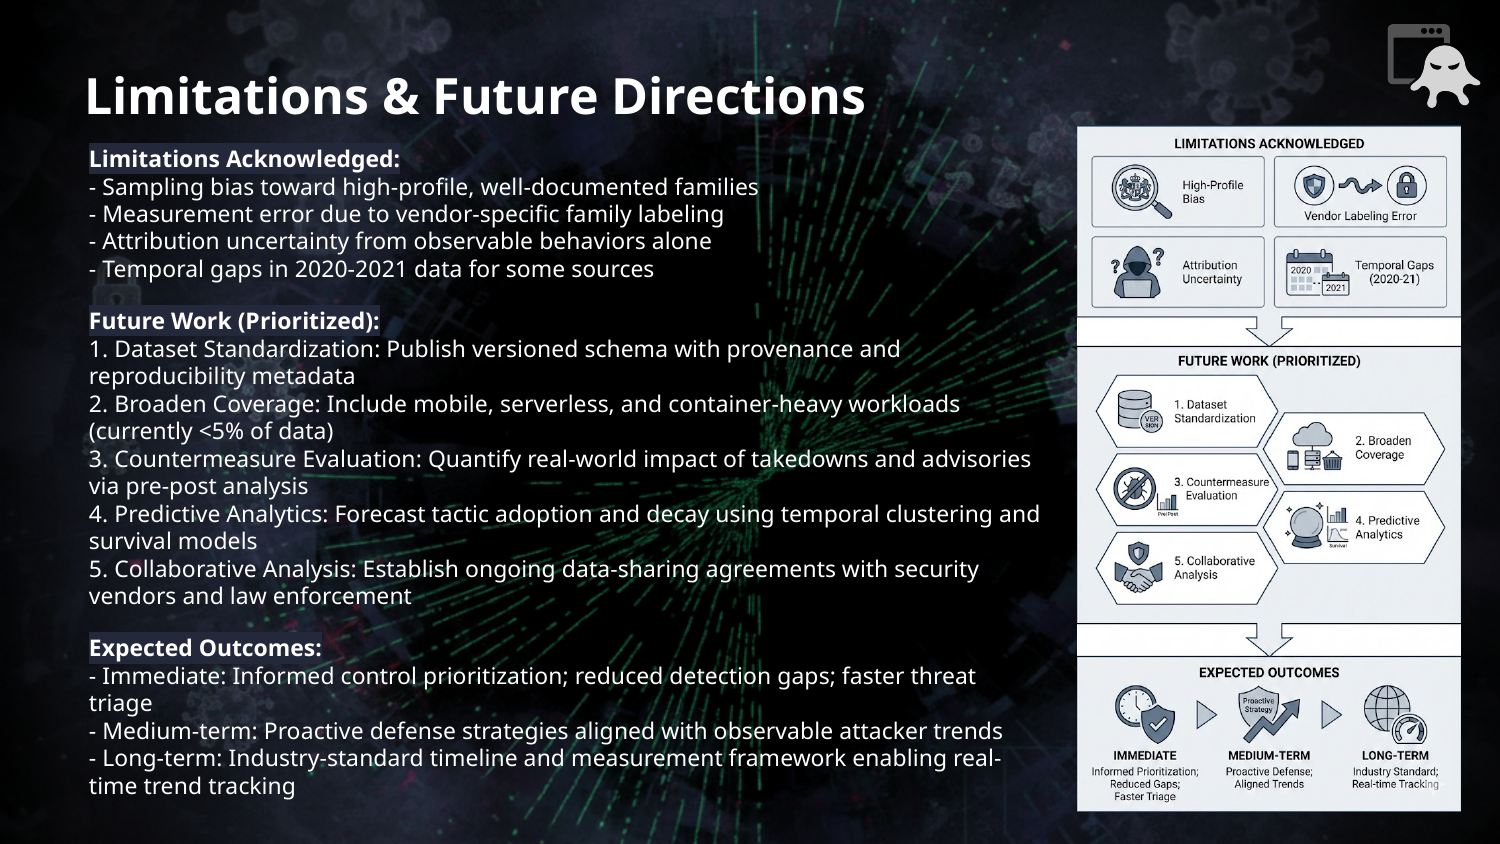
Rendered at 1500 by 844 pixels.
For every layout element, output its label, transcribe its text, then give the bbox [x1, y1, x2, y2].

picture [0, 0, 1500, 844]
text_box Limitations & Future Directions [69, 49, 1385, 134]
text_box Limitations Acknowledged: - Sampling bias toward high-profile, well-documented families - Measurement error due to vendor-specific family labeling - Attribution uncertainty from observable behaviors alone - Temporal gaps in 2020-2021 data for some sources Future Work (Prioritized): 1. Dataset Standardization: Publish versioned schema with provenance and reproducibility metadata 2. Broaden Coverage: Include mobile, serverless, and container-heavy workloads (currently <5% of data) 3. Countermeasure Evaluation: Quantify real-world impact of takedowns and advisories via pre-post analysis 4. Predictive Analytics: Forecast tactic adoption and decay using temporal clustering and survival models 5. Collaborative Analysis: Establish ongoing data-sharing agreements with security vendors and law enforcement Expected Outcomes: - Immediate: Informed control prioritization; reduced detection gaps; faster threat triage - Medium-term: Proactive defense strategies aligned with observable attacker trends - Long-term: Industry-standard timeline and measurement framework enabling real-time trend tracking [73, 134, 1059, 791]
